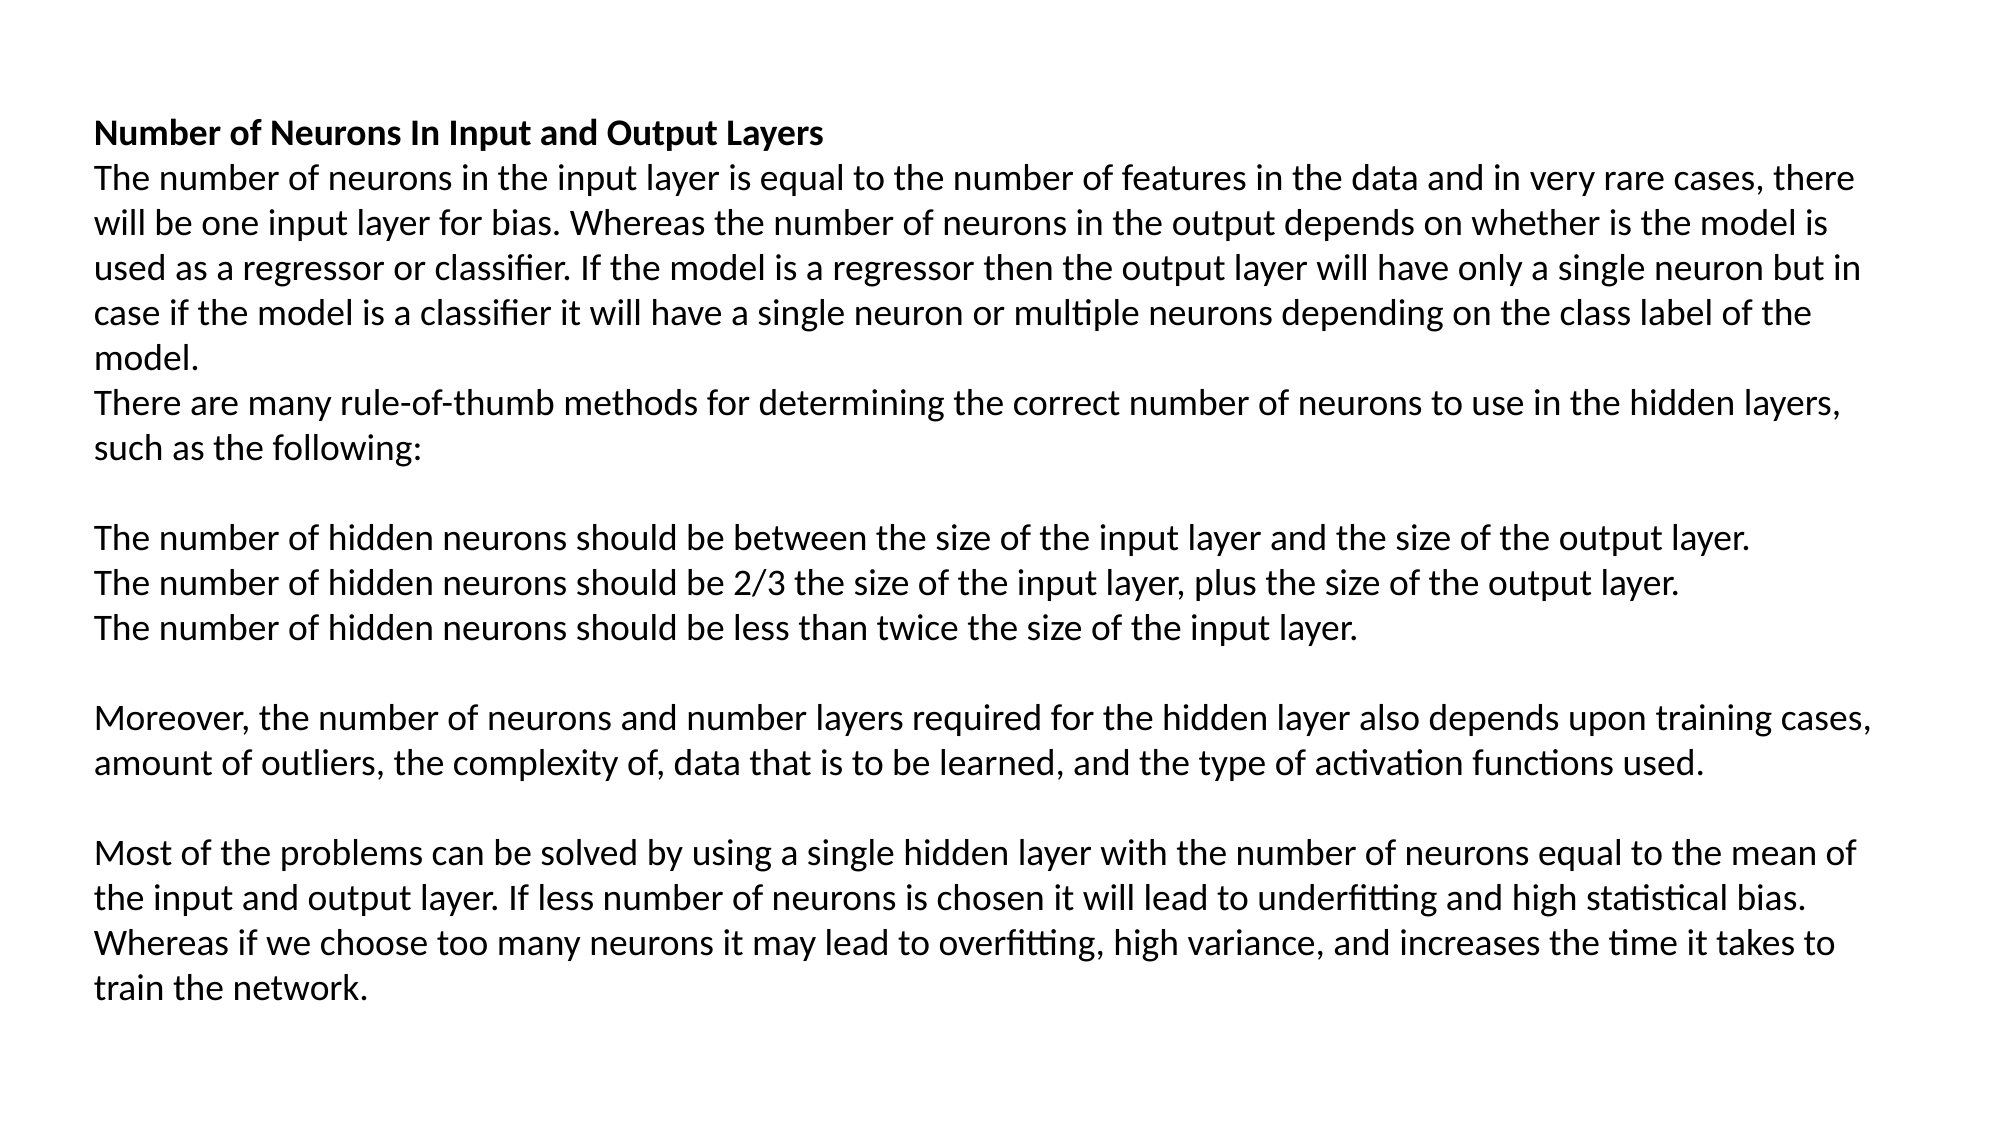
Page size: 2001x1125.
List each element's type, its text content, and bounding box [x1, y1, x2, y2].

text_box Number of Neurons In Input and Output Layers The number of neurons in the input layer is equal to the number of features in the data and in very rare cases, there will be one input layer for bias. Whereas the number of neurons in the output depends on whether is the model is used as a regressor or classifier. If the model is a regressor then the output layer will have only a single neuron but in case if the model is a classifier it will have a single neuron or multiple neurons depending on the class label of the model. There are many rule-of-thumb methods for determining the correct number of neurons to use in the hidden layers, such as the following: The number of hidden neurons should be between the size of the input layer and the size of the output layer. The number of hidden neurons should be 2/3 the size of the input layer, plus the size of the output layer. The number of hidden neurons should be less than twice the size of the input layer. Moreover, the number of neurons and number layers required for the hidden layer also depends upon training cases, amount of outliers, the complexity of, data that is to be learned, and the type of activation functions used. Most of the problems can be solved by using a single hidden layer with the number of neurons equal to the mean of the input and output layer. If less number of neurons is chosen it will lead to underfitting and high statistical bias. Whereas if we choose too many neurons it may lead to overfitting, high variance, and increases the time it takes to train the network. [78, 100, 1922, 1016]
